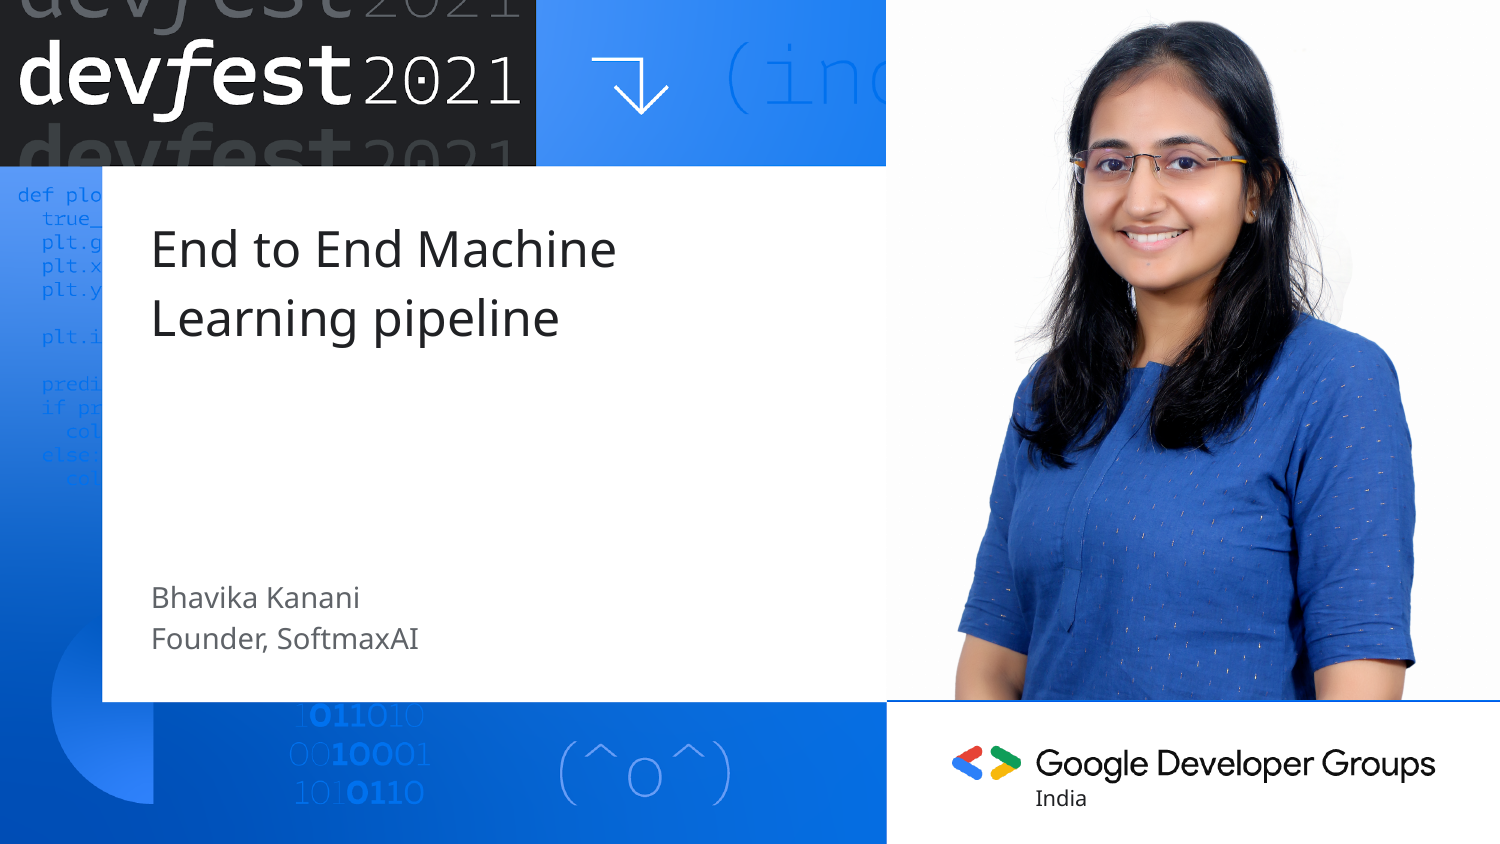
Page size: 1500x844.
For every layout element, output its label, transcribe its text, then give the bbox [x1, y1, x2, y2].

title End to End Machine Learning pipeline [150, 208, 827, 465]
picture [0, 0, 1500, 844]
subtitle Bhavika Kanani Founder, SoftmaxAI [150, 574, 827, 659]
text_box India [1035, 795, 1431, 811]
